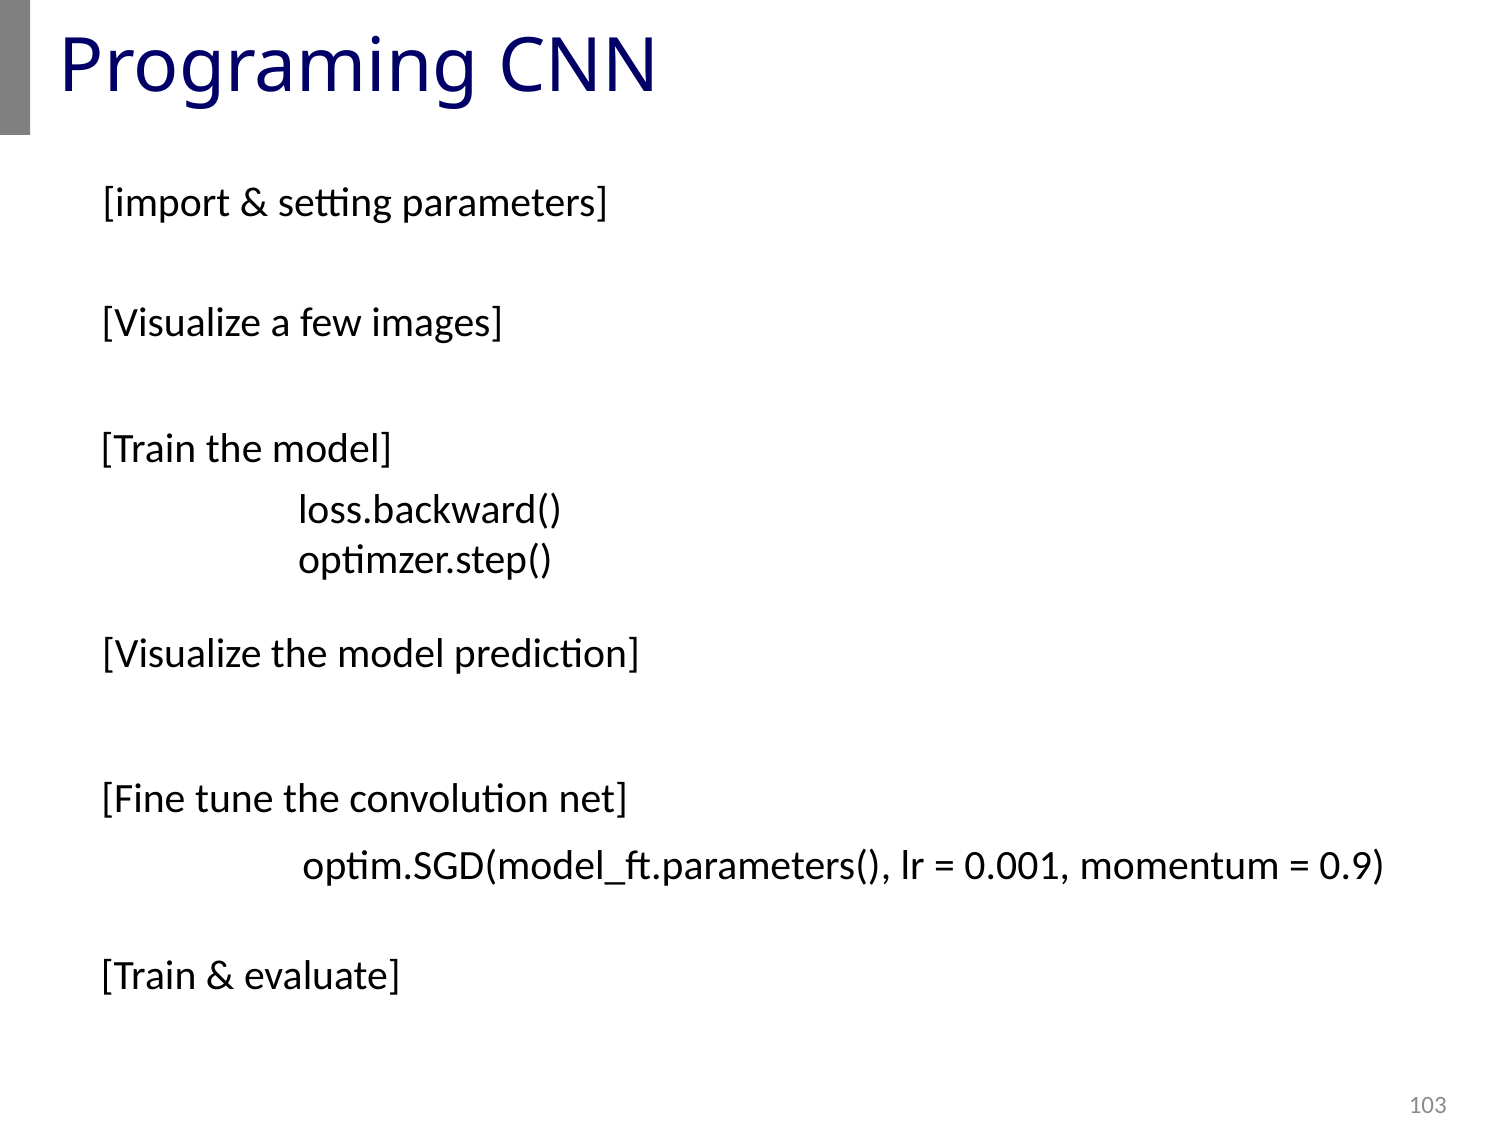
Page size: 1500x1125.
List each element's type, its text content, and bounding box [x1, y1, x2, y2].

text_box loss.backward() optimzer.step() [283, 474, 578, 590]
text_box [Visualize the model prediction] [87, 618, 656, 684]
text_box [Fine tune the convolution net] [86, 763, 644, 828]
text_box [Train the model] [85, 413, 408, 479]
text_box optim.SGD(model_ft.parameters(), lr = 0.001, momentum = 0.9) [287, 830, 1401, 896]
text_box [Visualize a few images] [86, 287, 519, 353]
slide_number 103 [1124, 1081, 1462, 1125]
text_box [Train & evaluate] [85, 940, 416, 1006]
title Programing CNN [43, 0, 1464, 135]
text_box [import & setting parameters] [87, 167, 624, 233]
